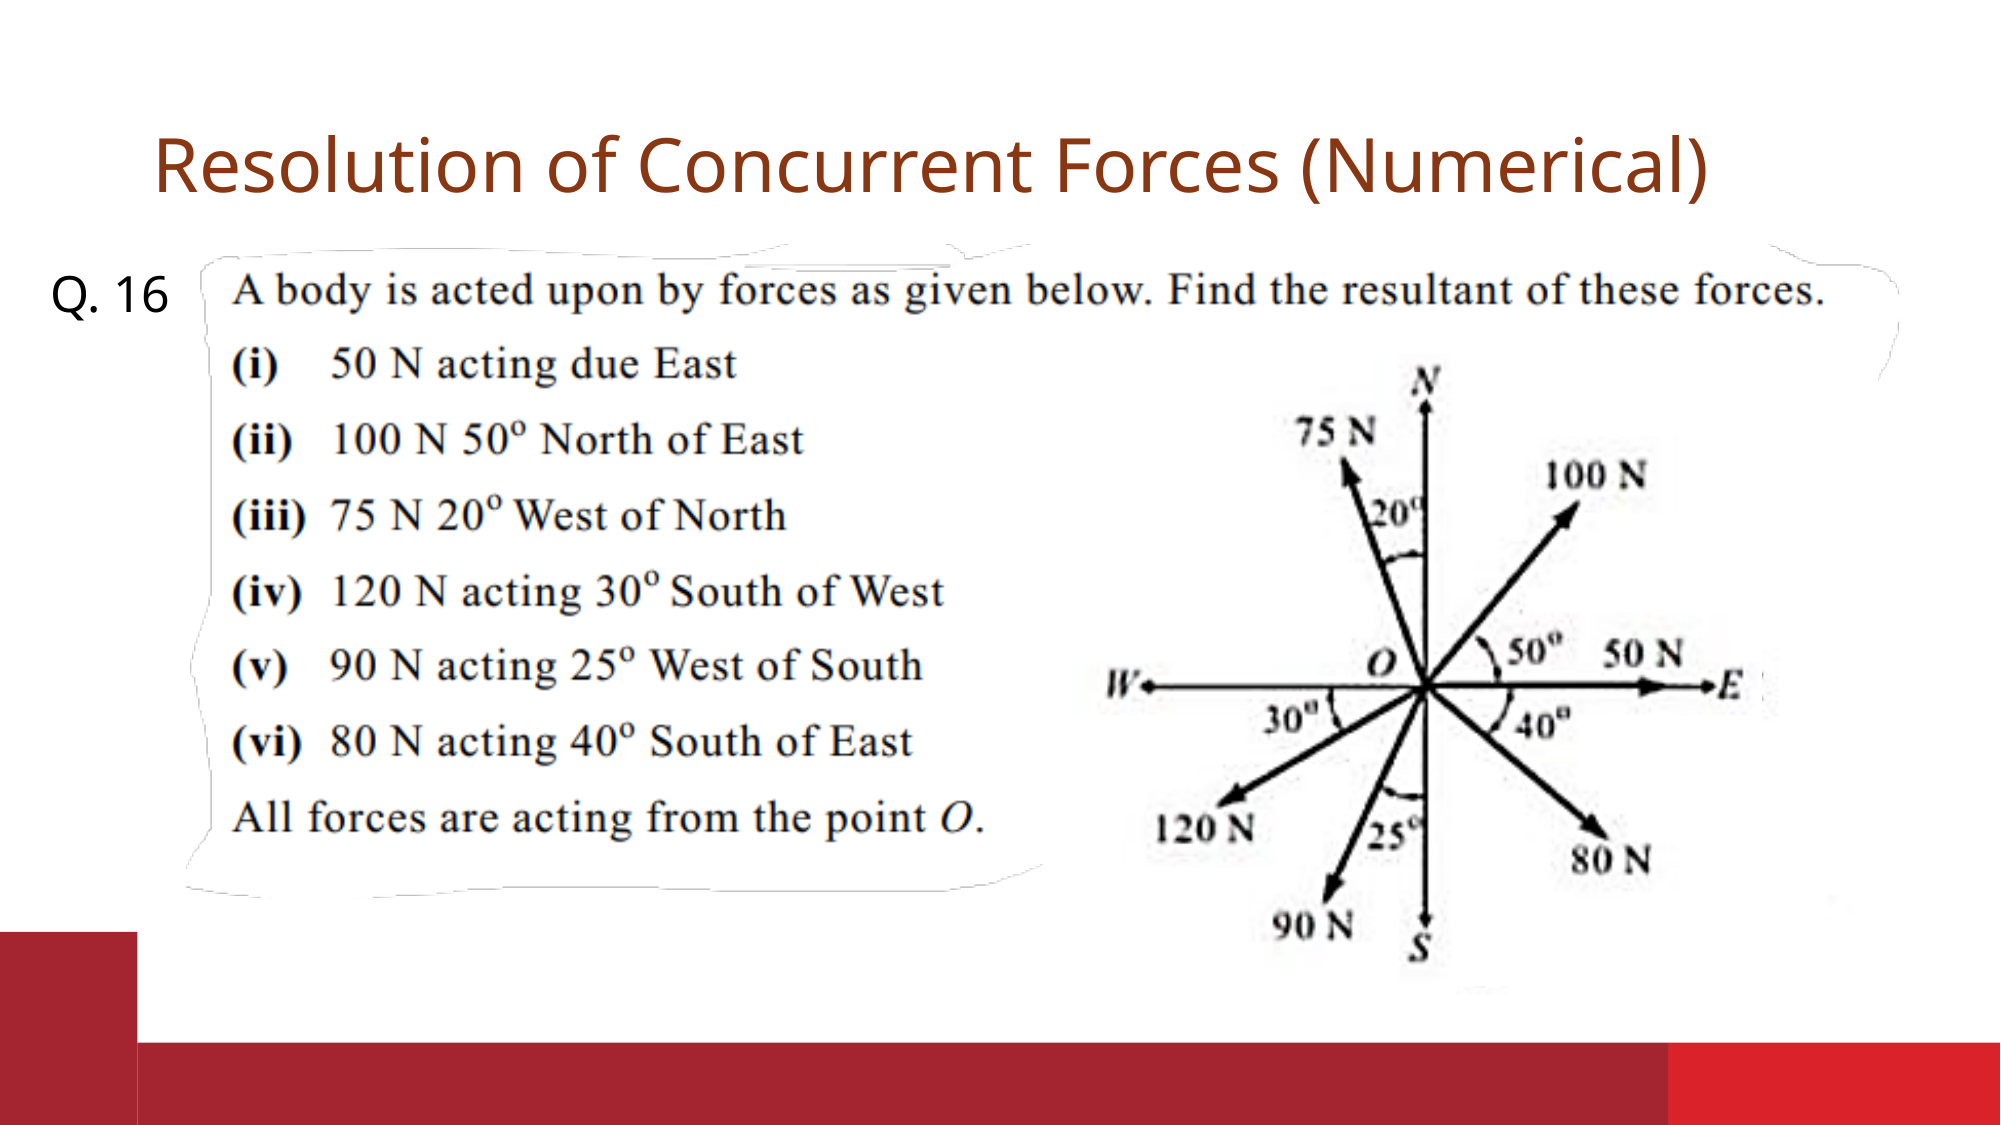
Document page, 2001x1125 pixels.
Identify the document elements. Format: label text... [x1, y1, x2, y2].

text_box Q. 16 [35, 254, 185, 330]
picture [185, 244, 1901, 1026]
text_box [1669, 1042, 2000, 1125]
text_box [0, 931, 138, 1125]
title Resolution of Concurrent Forces (Numerical) [137, 59, 1863, 254]
text_box [137, 1042, 1669, 1125]
